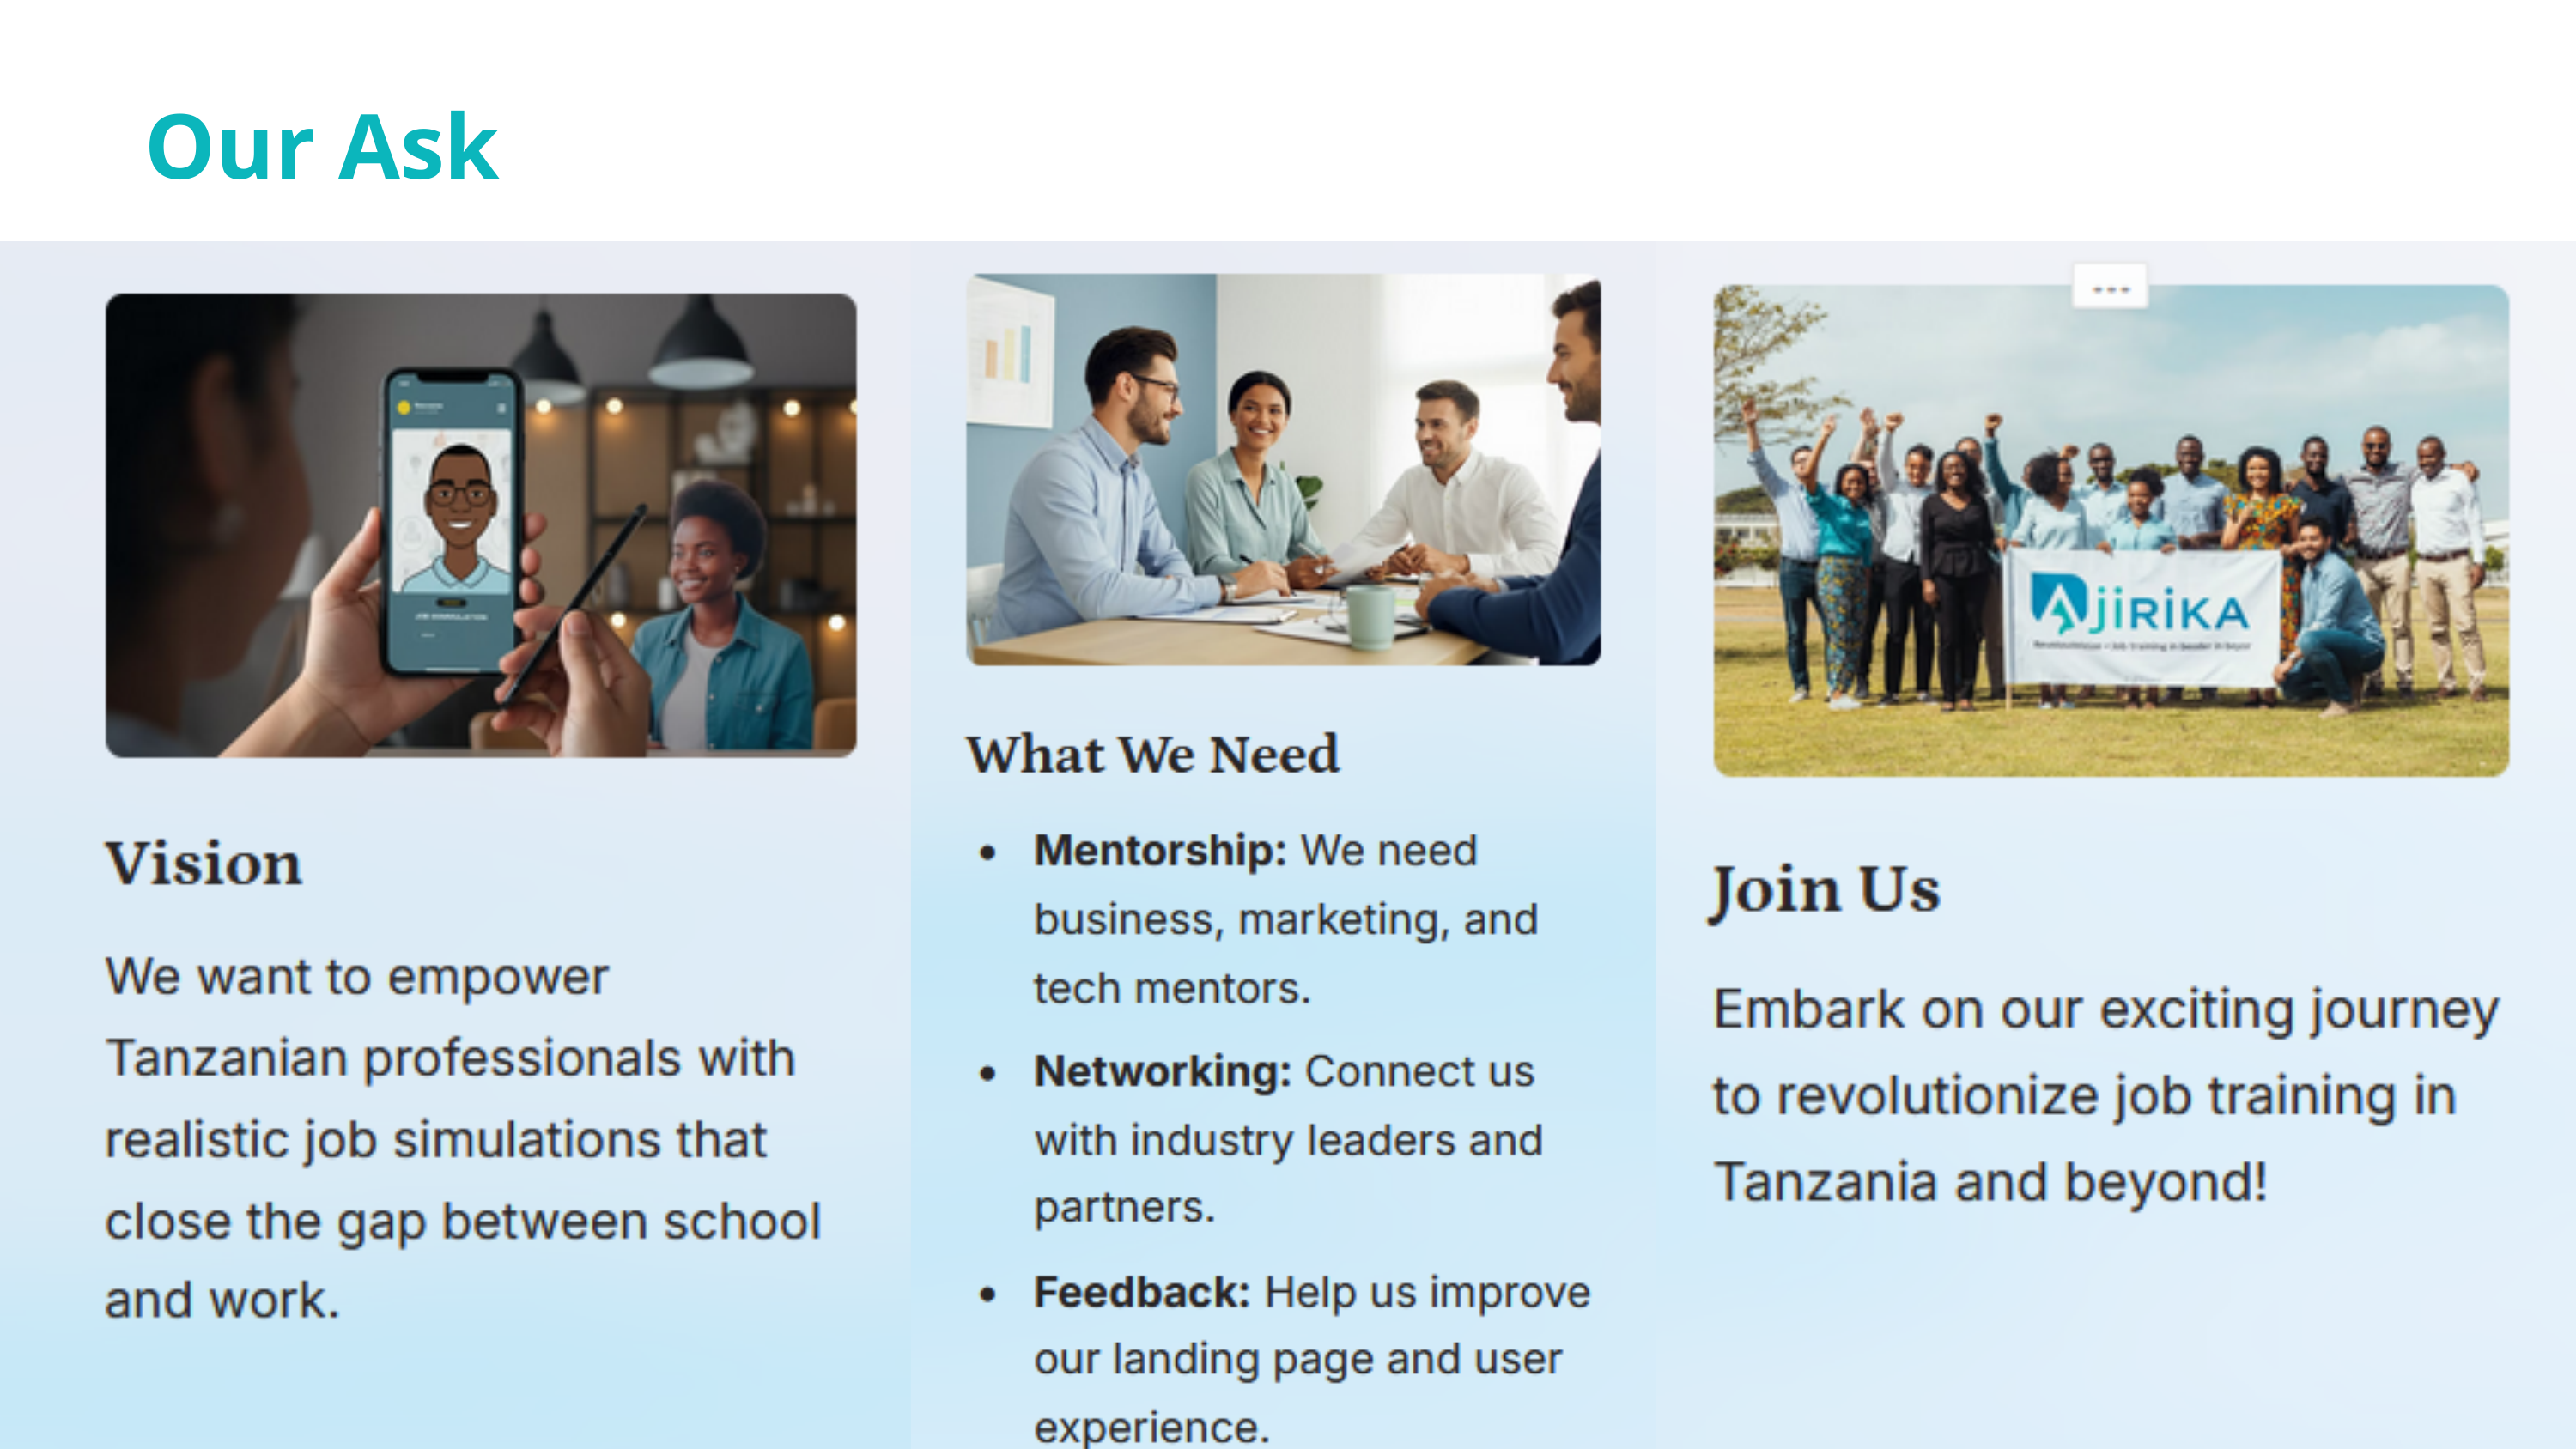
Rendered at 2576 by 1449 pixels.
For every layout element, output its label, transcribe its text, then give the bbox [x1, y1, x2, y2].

text_box [910, 241, 1656, 1449]
text_box [0, 241, 910, 1449]
text_box [1656, 241, 2576, 1449]
text_box Our Ask [144, 89, 1117, 197]
